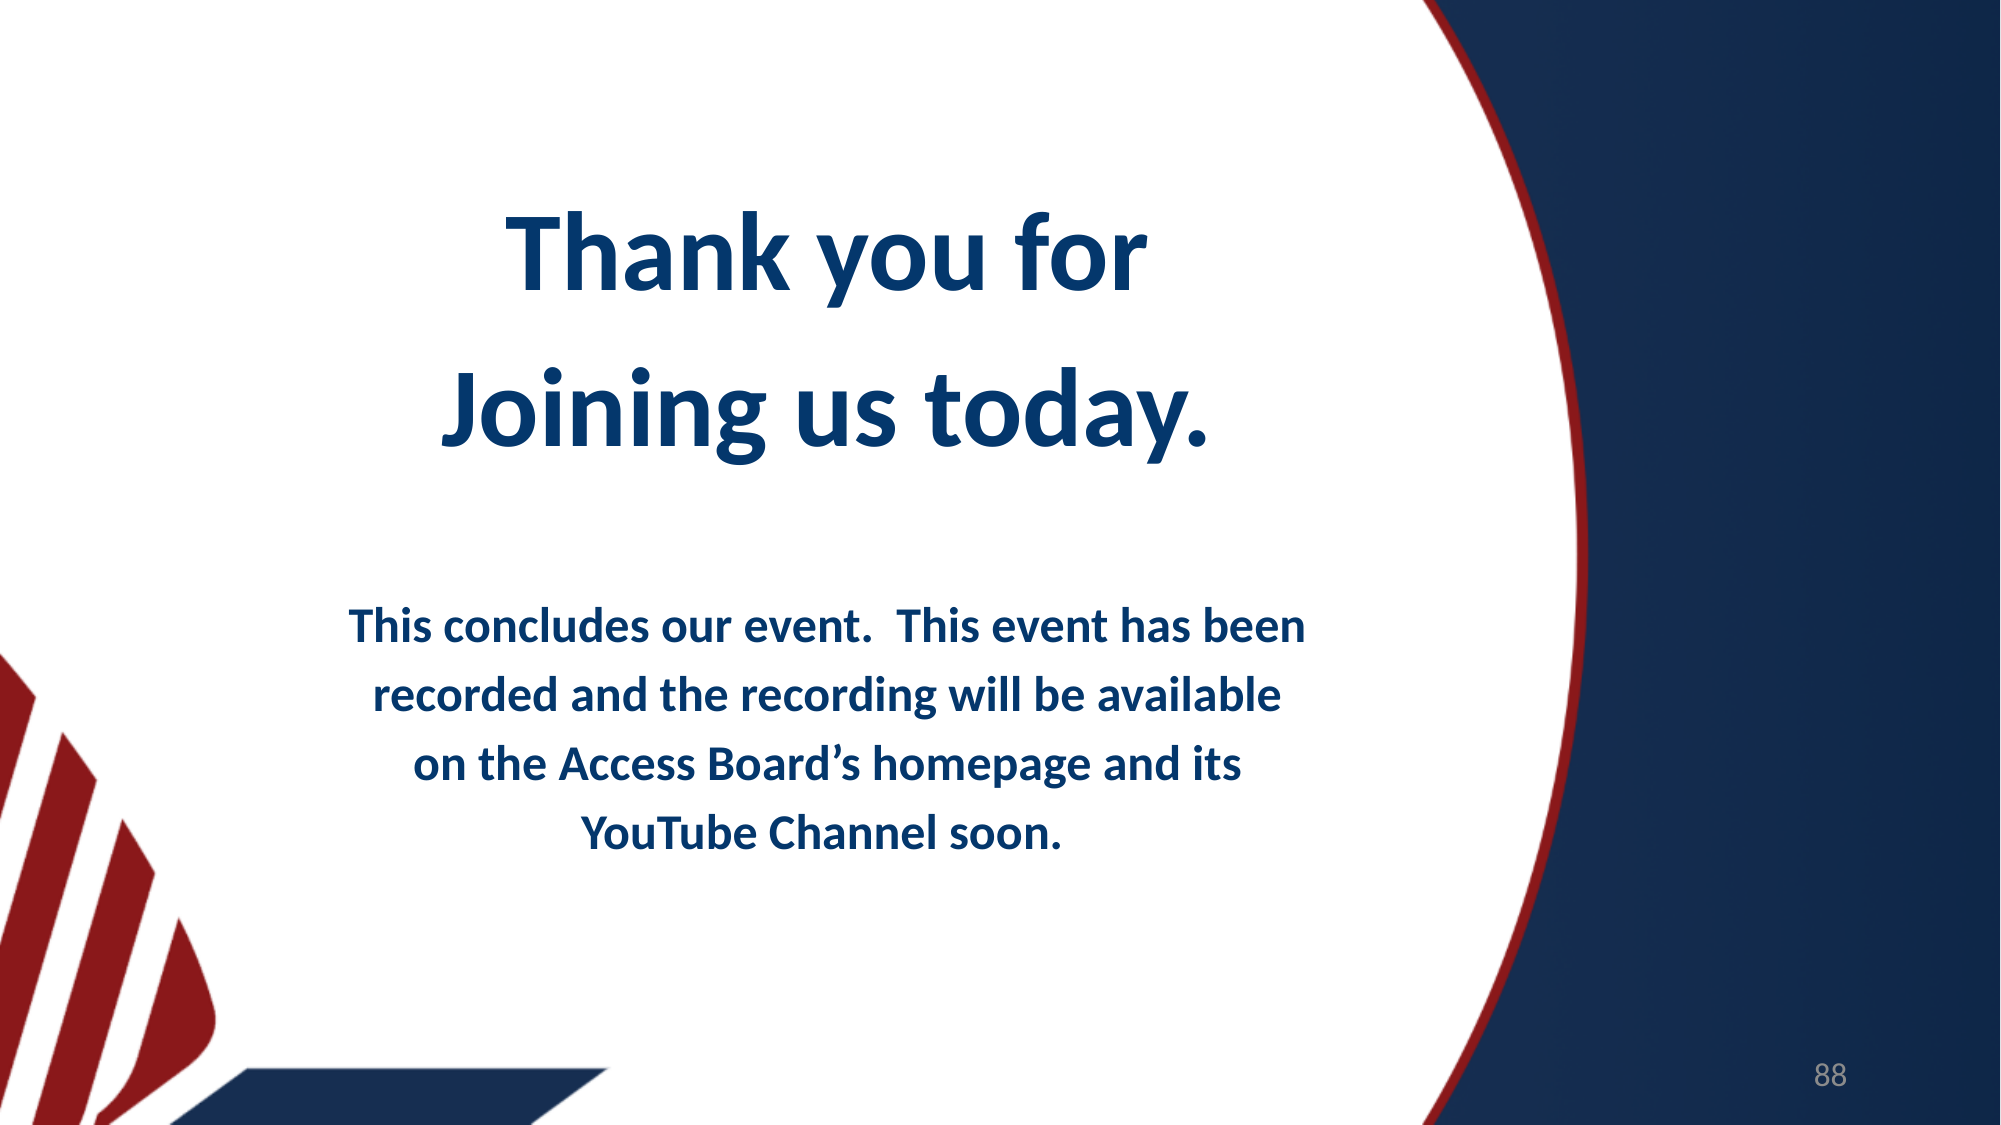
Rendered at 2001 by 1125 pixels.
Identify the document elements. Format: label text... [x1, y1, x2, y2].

slide_number 88 [1412, 1042, 1863, 1103]
title Thank you for Joining us today. This concludes our event. This event has been recorded and the recording will be available on the Access Board’s homepage and its YouTube Channel soon. [327, 150, 1328, 867]
picture [0, 0, 2001, 1125]
